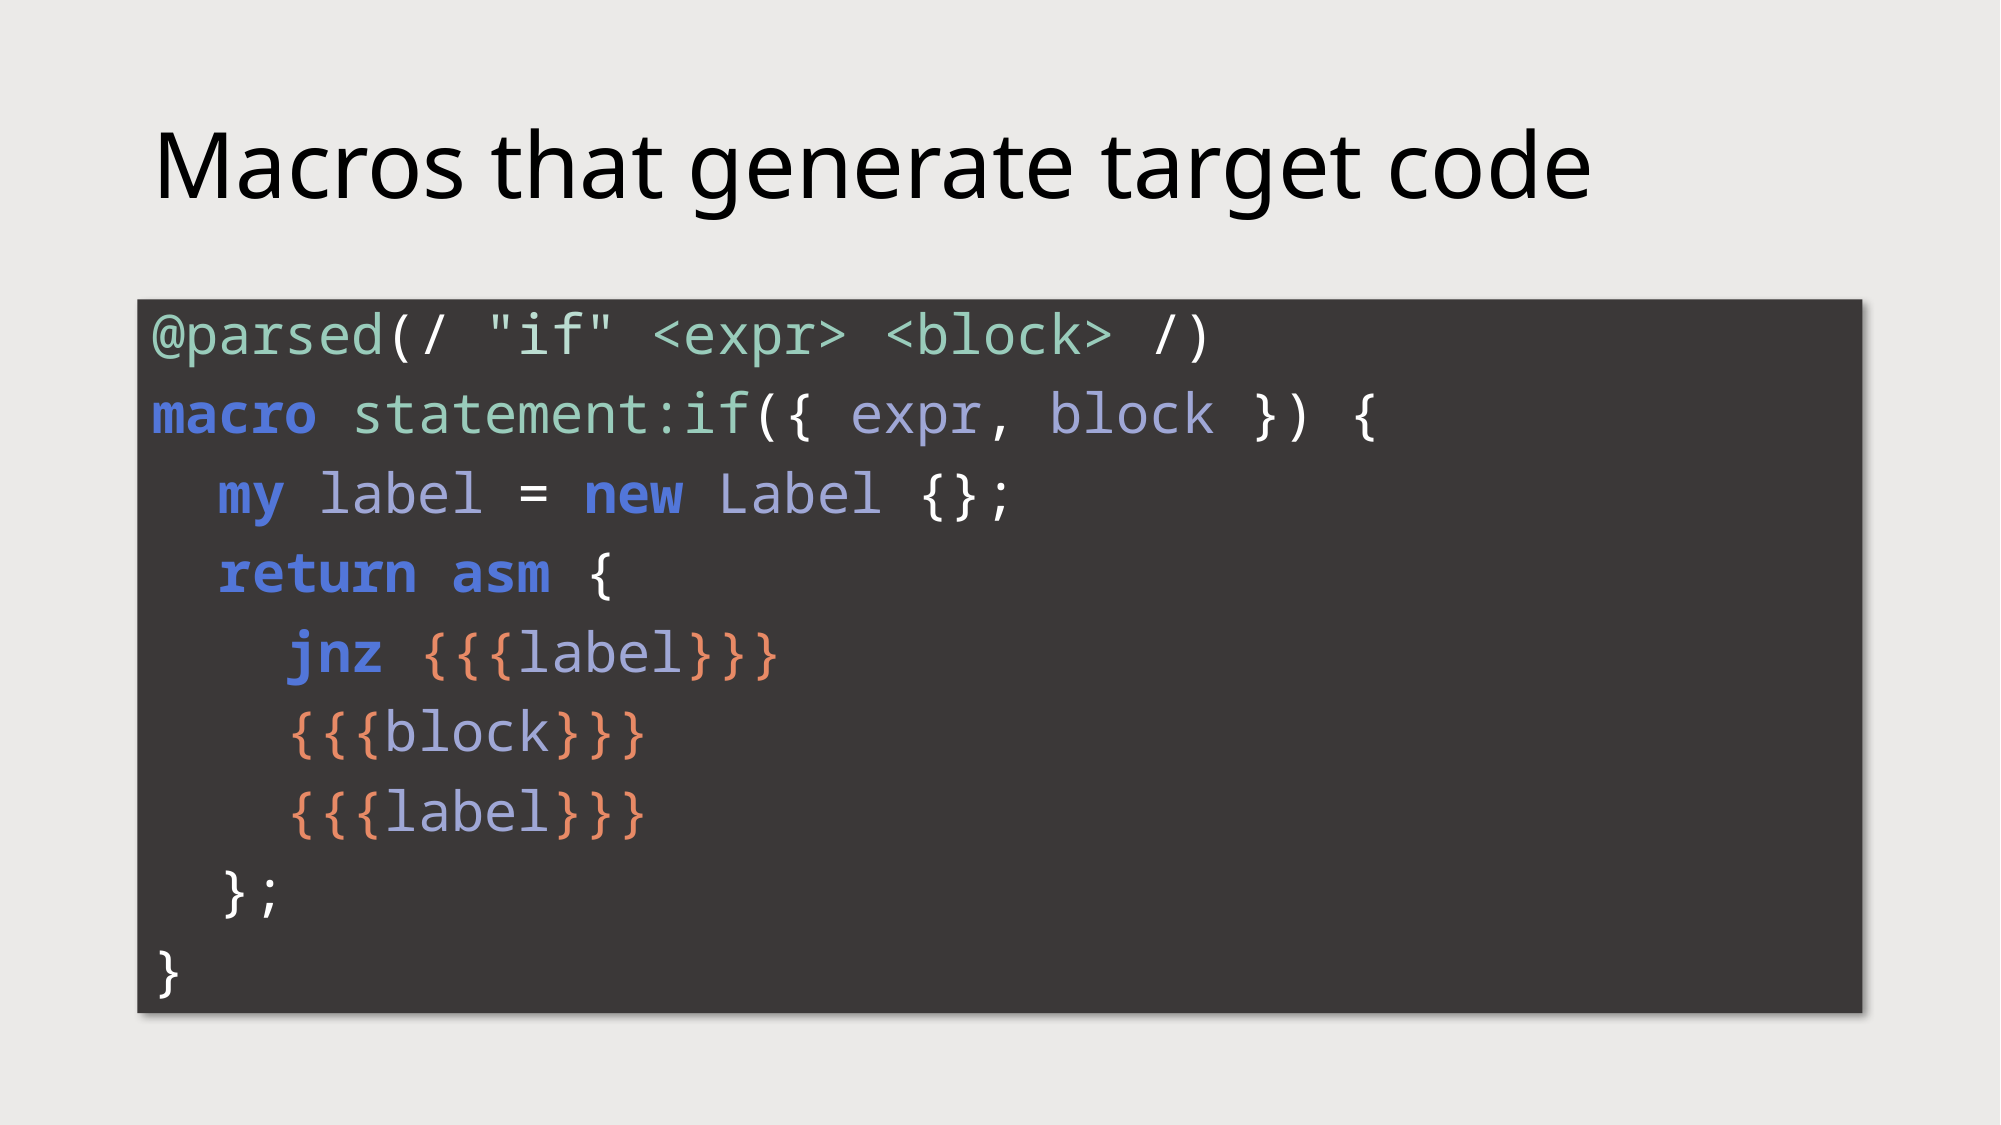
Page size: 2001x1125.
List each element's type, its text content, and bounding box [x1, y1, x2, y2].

title Macros that generate target code [137, 59, 1863, 278]
text_box @parsed(/ "if" <expr> <block> /) macro statement:if({ expr, block }) { my label = new Label {}; return asm { jnz {{{label}}} {{{block}}} {{{label}}} }; } [137, 299, 1863, 1014]
